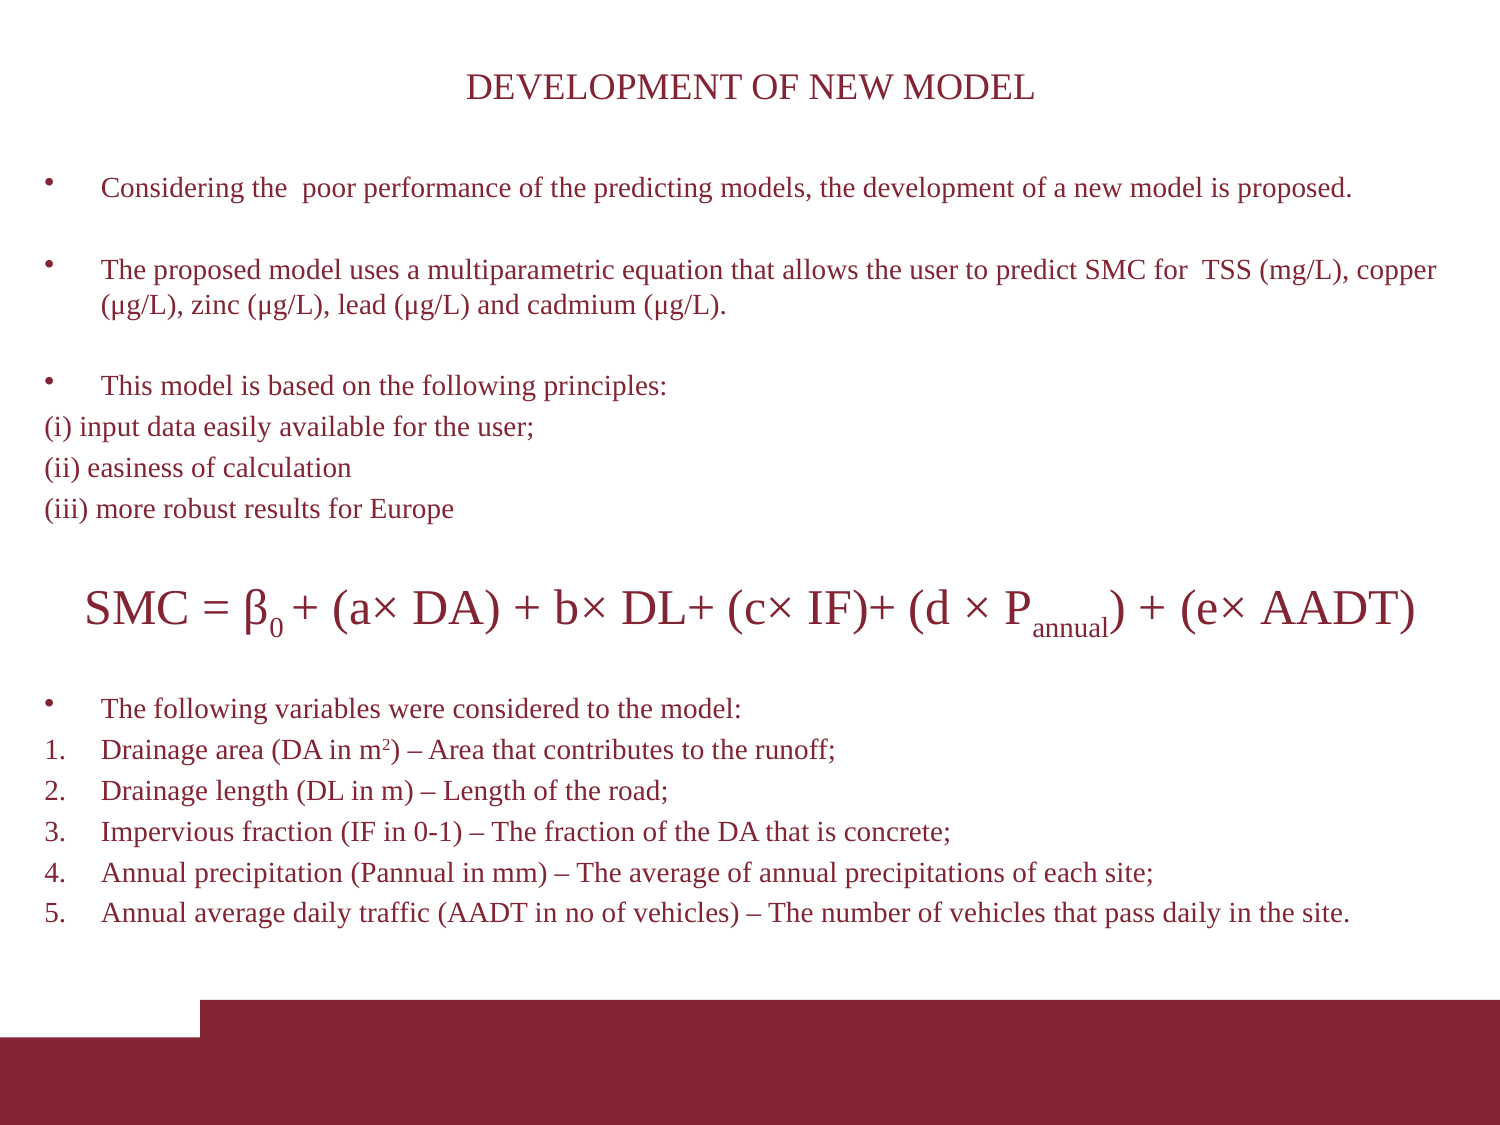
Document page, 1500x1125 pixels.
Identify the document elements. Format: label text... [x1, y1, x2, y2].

title DEVELOPMENT OF NEW MODEL [104, 54, 1398, 129]
list Considering the poor performance of the predicting models, the development of a new model is proposed. The proposed model uses a multiparametric equation that allows the user to predict SMC for TSS (mg/L), copper (μg/L), zinc (μg/L), lead (μg/L) and cadmium (μg/L). This model is based on the following principles: (i) input data easily available for the user; (ii) easiness of calculation (iii) more robust results for Europe SMC = β0 + (a× DA) + b× DL+ (c× IF)+ (d × Pannual) + (e× AADT) The following variables were considered to the model: Drainage area (DA in m2) – Area that contributes to the runoff; Drainage length (DL in m) – Length of the road; Impervious fraction (IF in 0-1) – The fraction of the DA that is concrete; Annual precipitation (Pannual in mm) – The average of annual precipitations of each site; Annual average daily traffic (AADT in no of vehicles) – The number of vehicles that pass daily in the site. [29, 160, 1471, 976]
